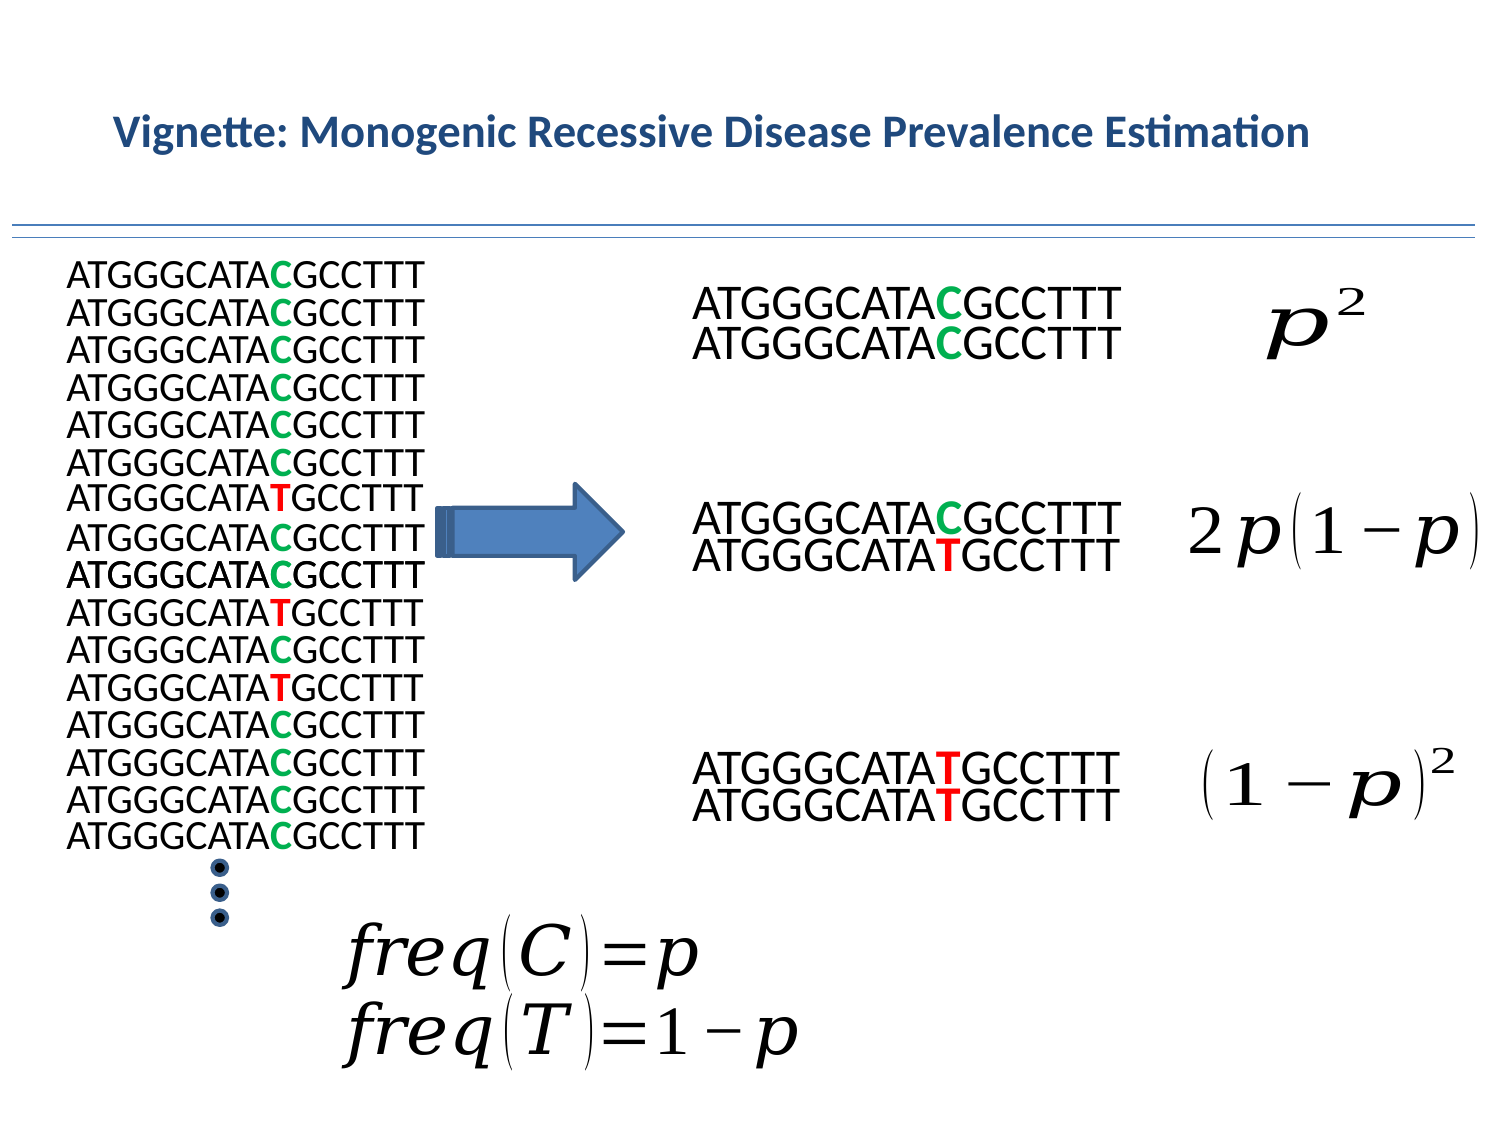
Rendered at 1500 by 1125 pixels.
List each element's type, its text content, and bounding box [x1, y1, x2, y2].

text_box ATGGGCATACGCCTTT [51, 539, 441, 605]
text_box ATGGGCATACGCCTTT [51, 276, 441, 314]
text_box [210, 908, 230, 927]
text_box ATGGGCATACGCCTTT [51, 800, 441, 865]
text_box ATGGGCATACGCCTTT [51, 689, 441, 726]
text_box ATGGGCATACGCCTTT [51, 314, 441, 351]
text_box ATGGGCATACGCCTTT [51, 726, 441, 764]
text_box ATGGGCATATGCCTTT [51, 576, 439, 614]
text_box ATGGGCATACGCCTTT [51, 426, 441, 492]
text_box ATGGGCATACGCCTTT [51, 501, 441, 539]
text_box ATGGGCATATGCCTTT [677, 764, 1136, 840]
text_box ATGGGCATATGCCTTT [51, 680, 439, 689]
text_box [435, 481, 626, 582]
title Vignette: Monogenic Recessive Disease Prevalence Estimation [75, 70, 1350, 188]
text_box ATGGGCATACGCCTTT [51, 764, 441, 800]
text_box ATGGGCATATGCCTTT [51, 462, 439, 501]
text_box ATGGGCATACGCCTTT [51, 246, 441, 276]
text_box [210, 858, 230, 877]
text_box ATGGGCATATGCCTTT [677, 726, 1136, 764]
text_box ATGGGCATACGCCTTT [677, 301, 1137, 377]
text_box ATGGGCATACGCCTTT [51, 389, 441, 426]
text_box ATGGGCATACGCCTTT [51, 614, 441, 680]
text_box ATGGGCATACGCCTTT [677, 476, 1137, 552]
text_box ATGGGCATACGCCTTT [51, 351, 441, 389]
text_box ATGGGCATATGCCTTT [677, 552, 1136, 590]
text_box [210, 883, 230, 902]
text_box ATGGGCATACGCCTTT [677, 262, 1137, 301]
